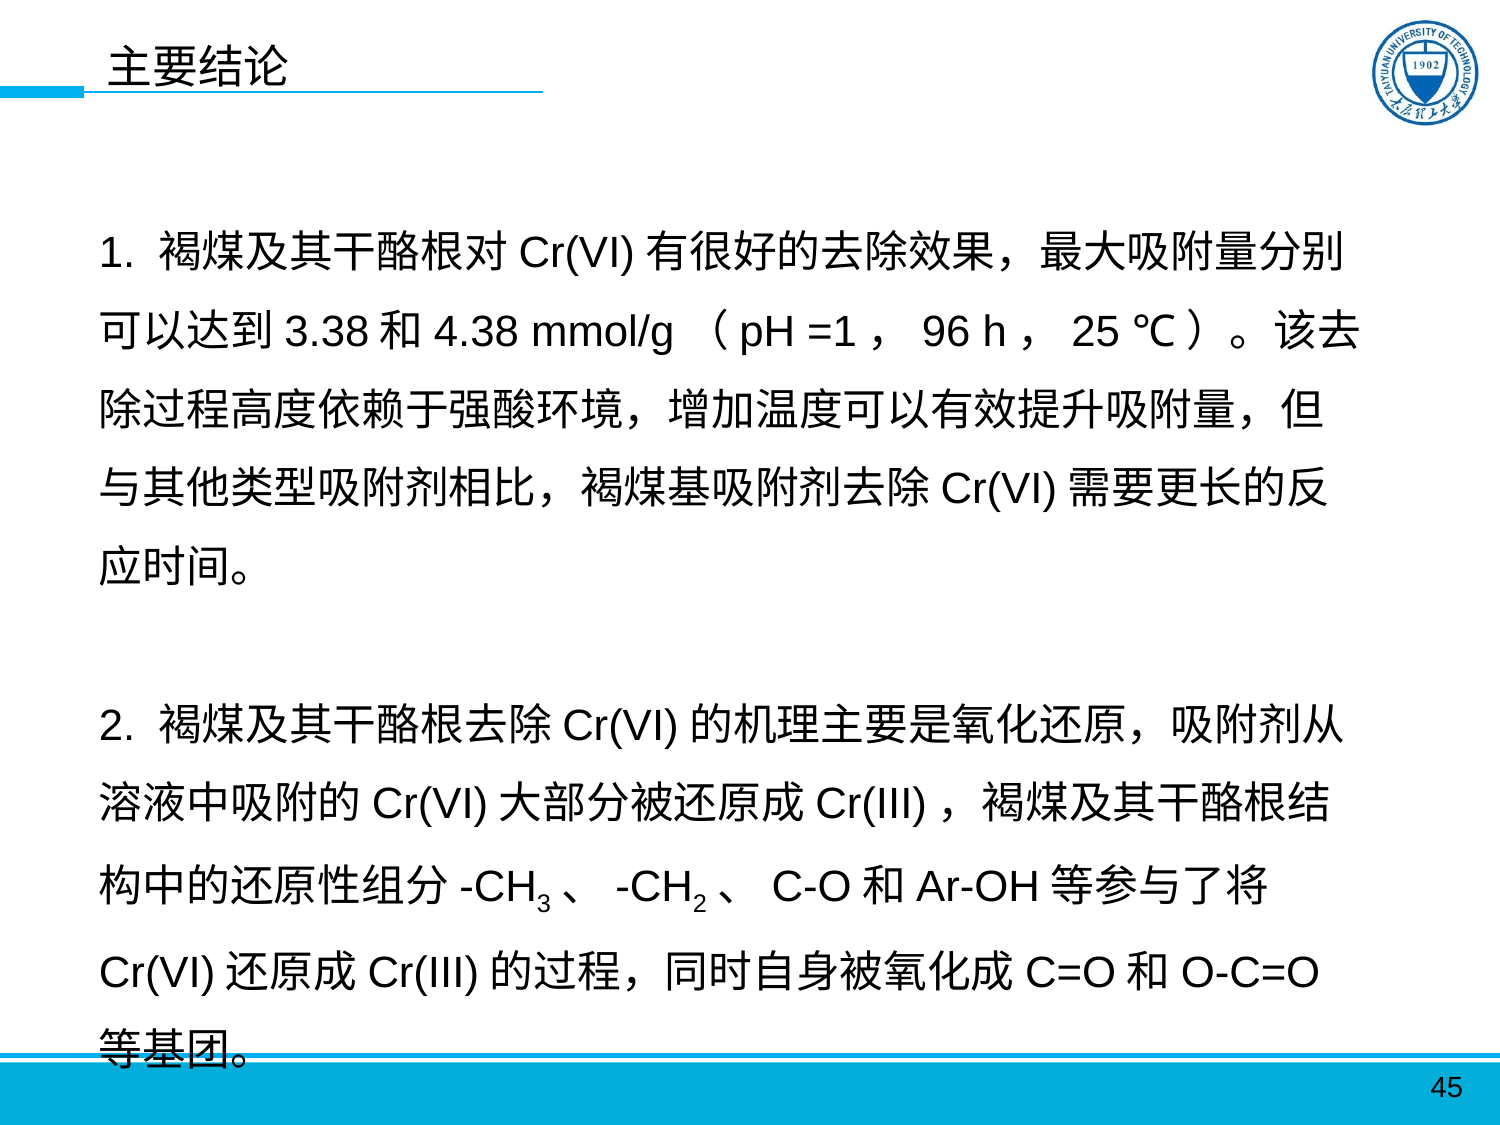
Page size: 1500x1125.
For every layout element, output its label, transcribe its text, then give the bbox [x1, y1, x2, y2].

picture [1371, 19, 1479, 126]
text_box 主要结论 [91, 31, 564, 100]
slide_number 45 [1128, 1061, 1479, 1125]
text_box [0, 86, 84, 99]
text_box 1. 褐煤及其干酪根对Cr(VI)有很好的去除效果，最大吸附量分别可以达到3.38和4.38 mmol/g（pH =1，96 h，25 ℃）。该去除过程高度依赖于强酸环境，增加温度可以有效提升吸附量，但与其他类型吸附剂相比，褐煤基吸附剂去除Cr(VI)需要更长的反应时间。 2. 褐煤及其干酪根去除Cr(VI)的机理主要是氧化还原，吸附剂从溶液中吸附的Cr(VI)大部分被还原成Cr(III)，褐煤及其干酪根结构中的还原性组分-CH3、-CH2、C-O和Ar-OH等参与了将Cr(VI)还原成Cr(III)的过程，同时自身被氧化成C=O和O-C=O等基团。 [84, 190, 1376, 1125]
